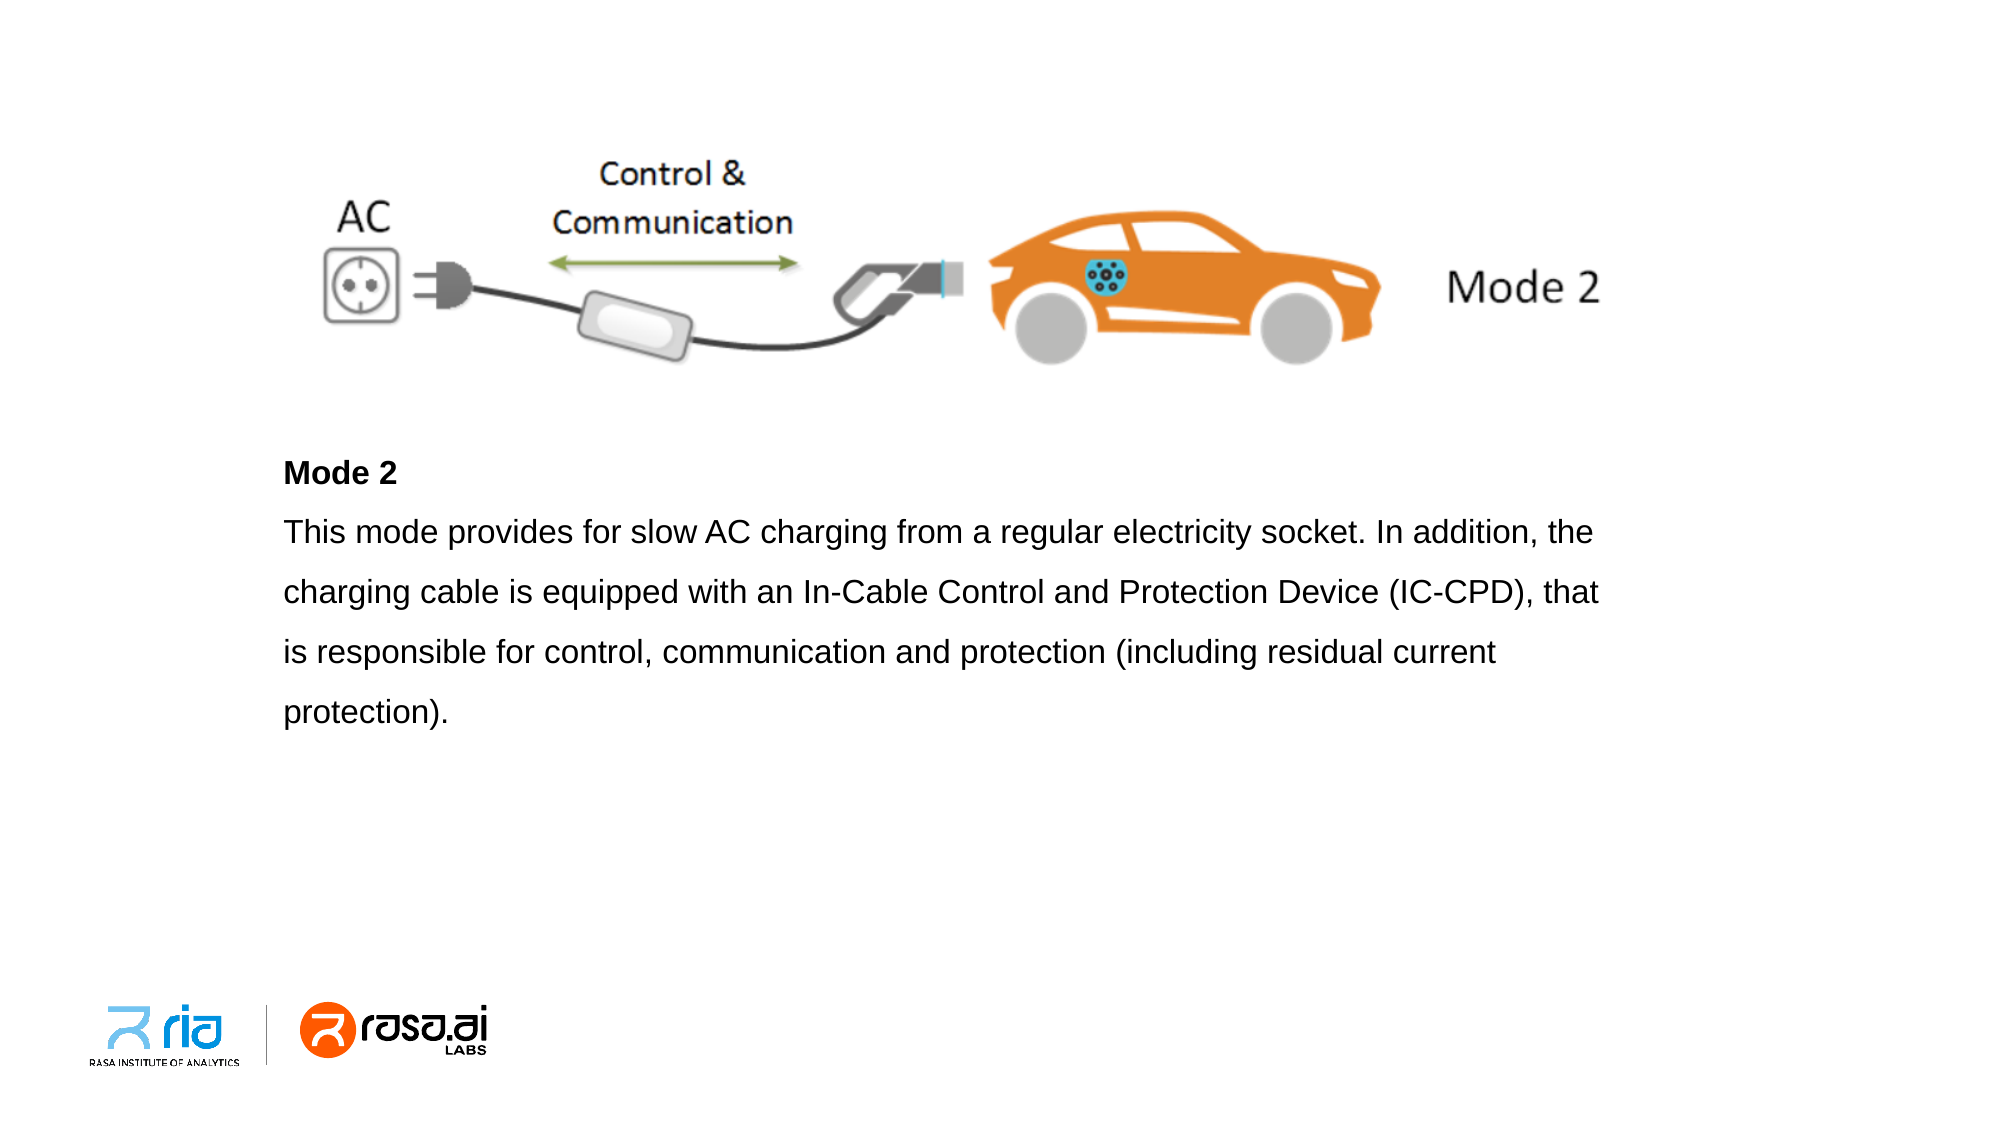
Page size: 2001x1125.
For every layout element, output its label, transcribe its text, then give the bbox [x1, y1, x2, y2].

picture [78, 992, 250, 1078]
picture [299, 119, 1622, 403]
text_box Mode 2 This mode provides for slow AC charging from a regular electricity socket. In addition, the charging cable is equipped with an In-Cable Control and Protection Device (IC-CPD), that is responsible for control, communication and protection (including residual current protection). [268, 423, 1641, 738]
